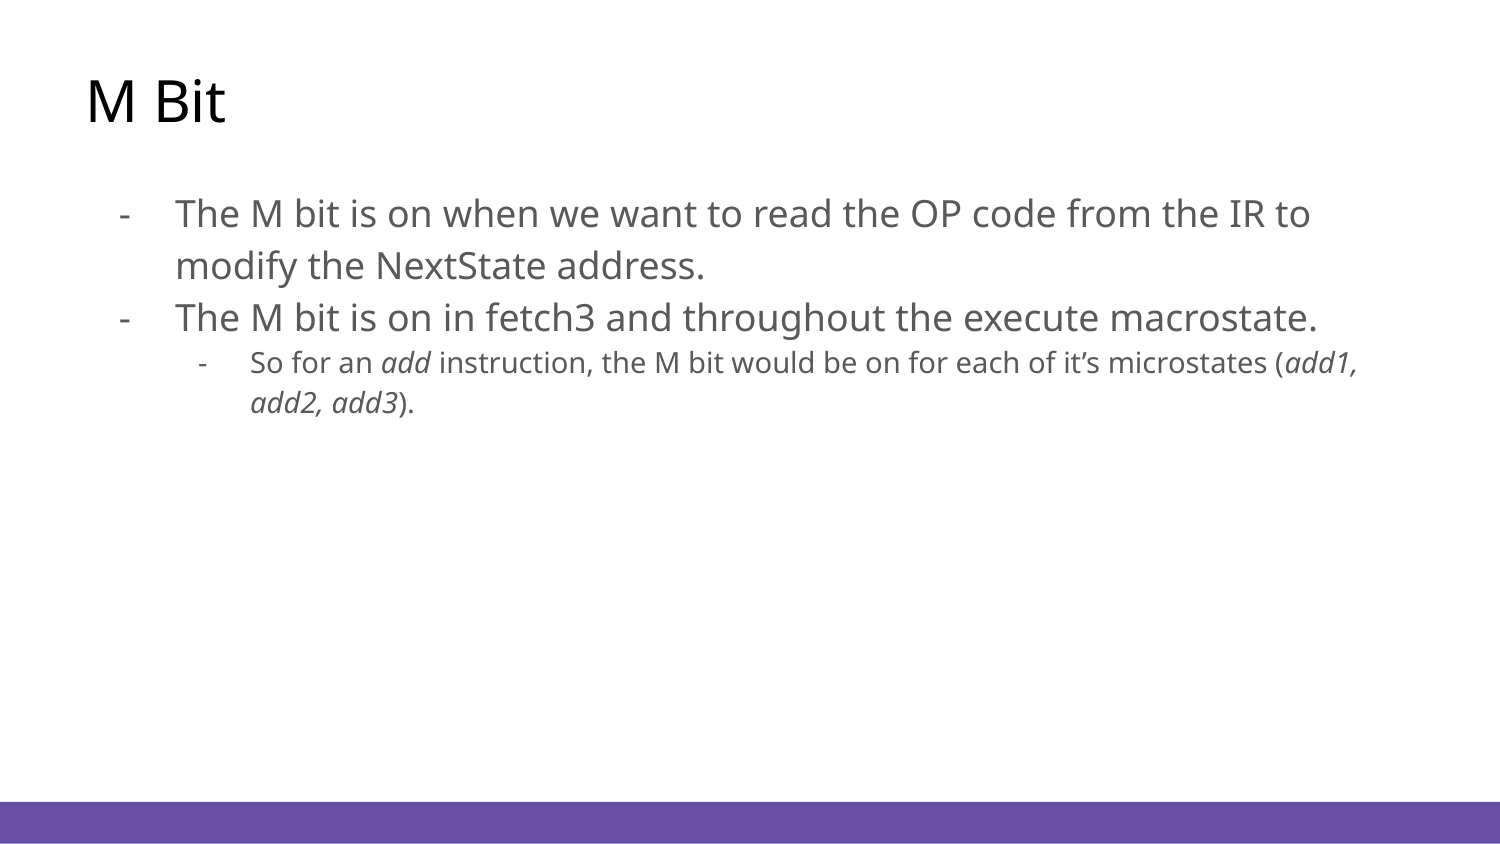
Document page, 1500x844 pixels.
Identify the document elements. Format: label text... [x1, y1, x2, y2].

list The M bit is on when we want to read the OP code from the IR to modify the NextState address. The M bit is on in fetch3 and throughout the execute macrostate. So for an add instruction, the M bit would be on for each of it’s microstates (add1, add2, add3). [85, 168, 1415, 730]
title M Bit [85, 61, 1415, 168]
